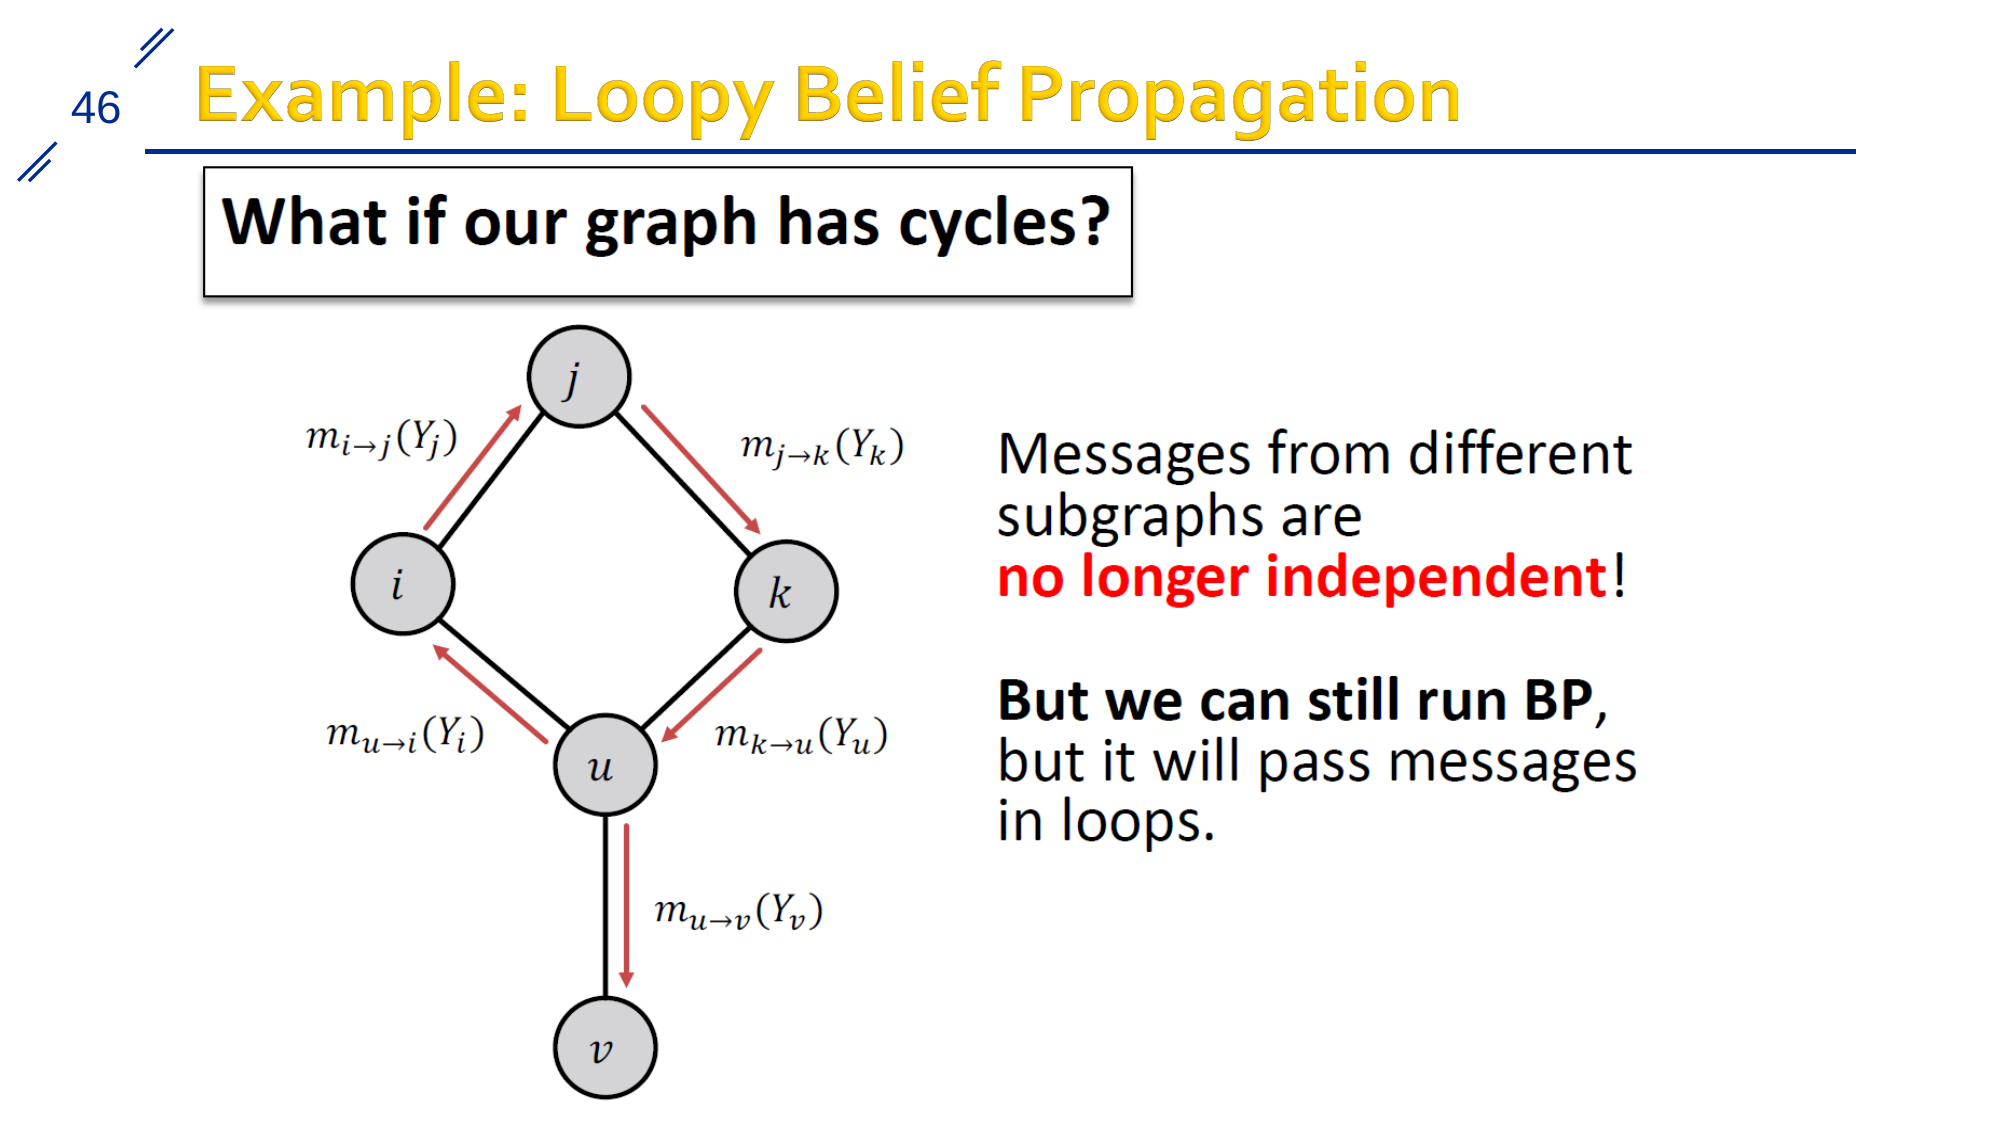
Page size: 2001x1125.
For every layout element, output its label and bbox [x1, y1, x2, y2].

picture [161, 162, 1733, 1125]
text_box [102, 0, 1603, 328]
